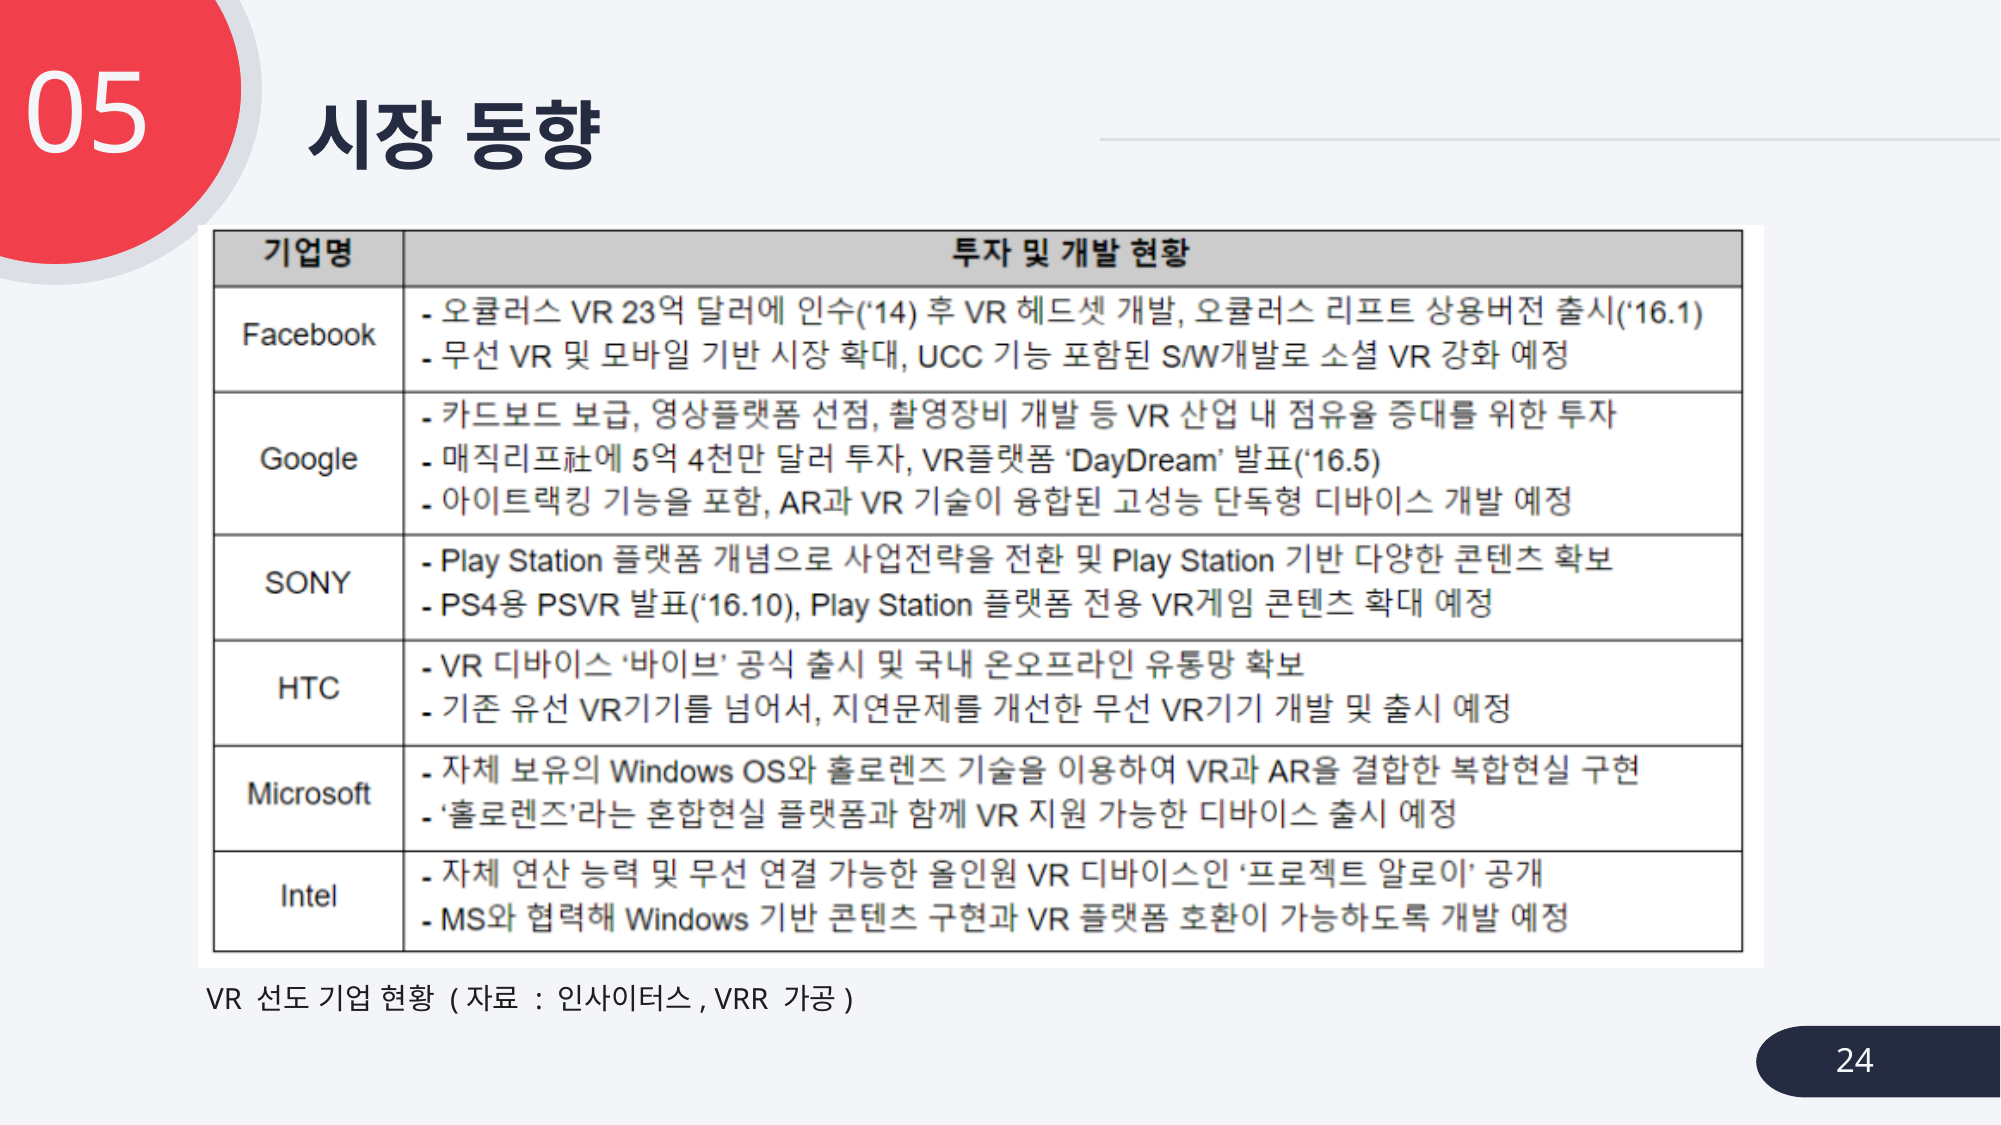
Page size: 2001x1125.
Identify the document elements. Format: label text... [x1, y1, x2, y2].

slide_number 24 [1820, 1031, 1984, 1092]
list 05 [0, 47, 167, 186]
picture [197, 225, 1764, 968]
title 시장 동향 [290, 89, 1100, 191]
text_box VR 선도 기업 현황 (자료 : 인사이터스, VRR 가공) [191, 972, 868, 1023]
